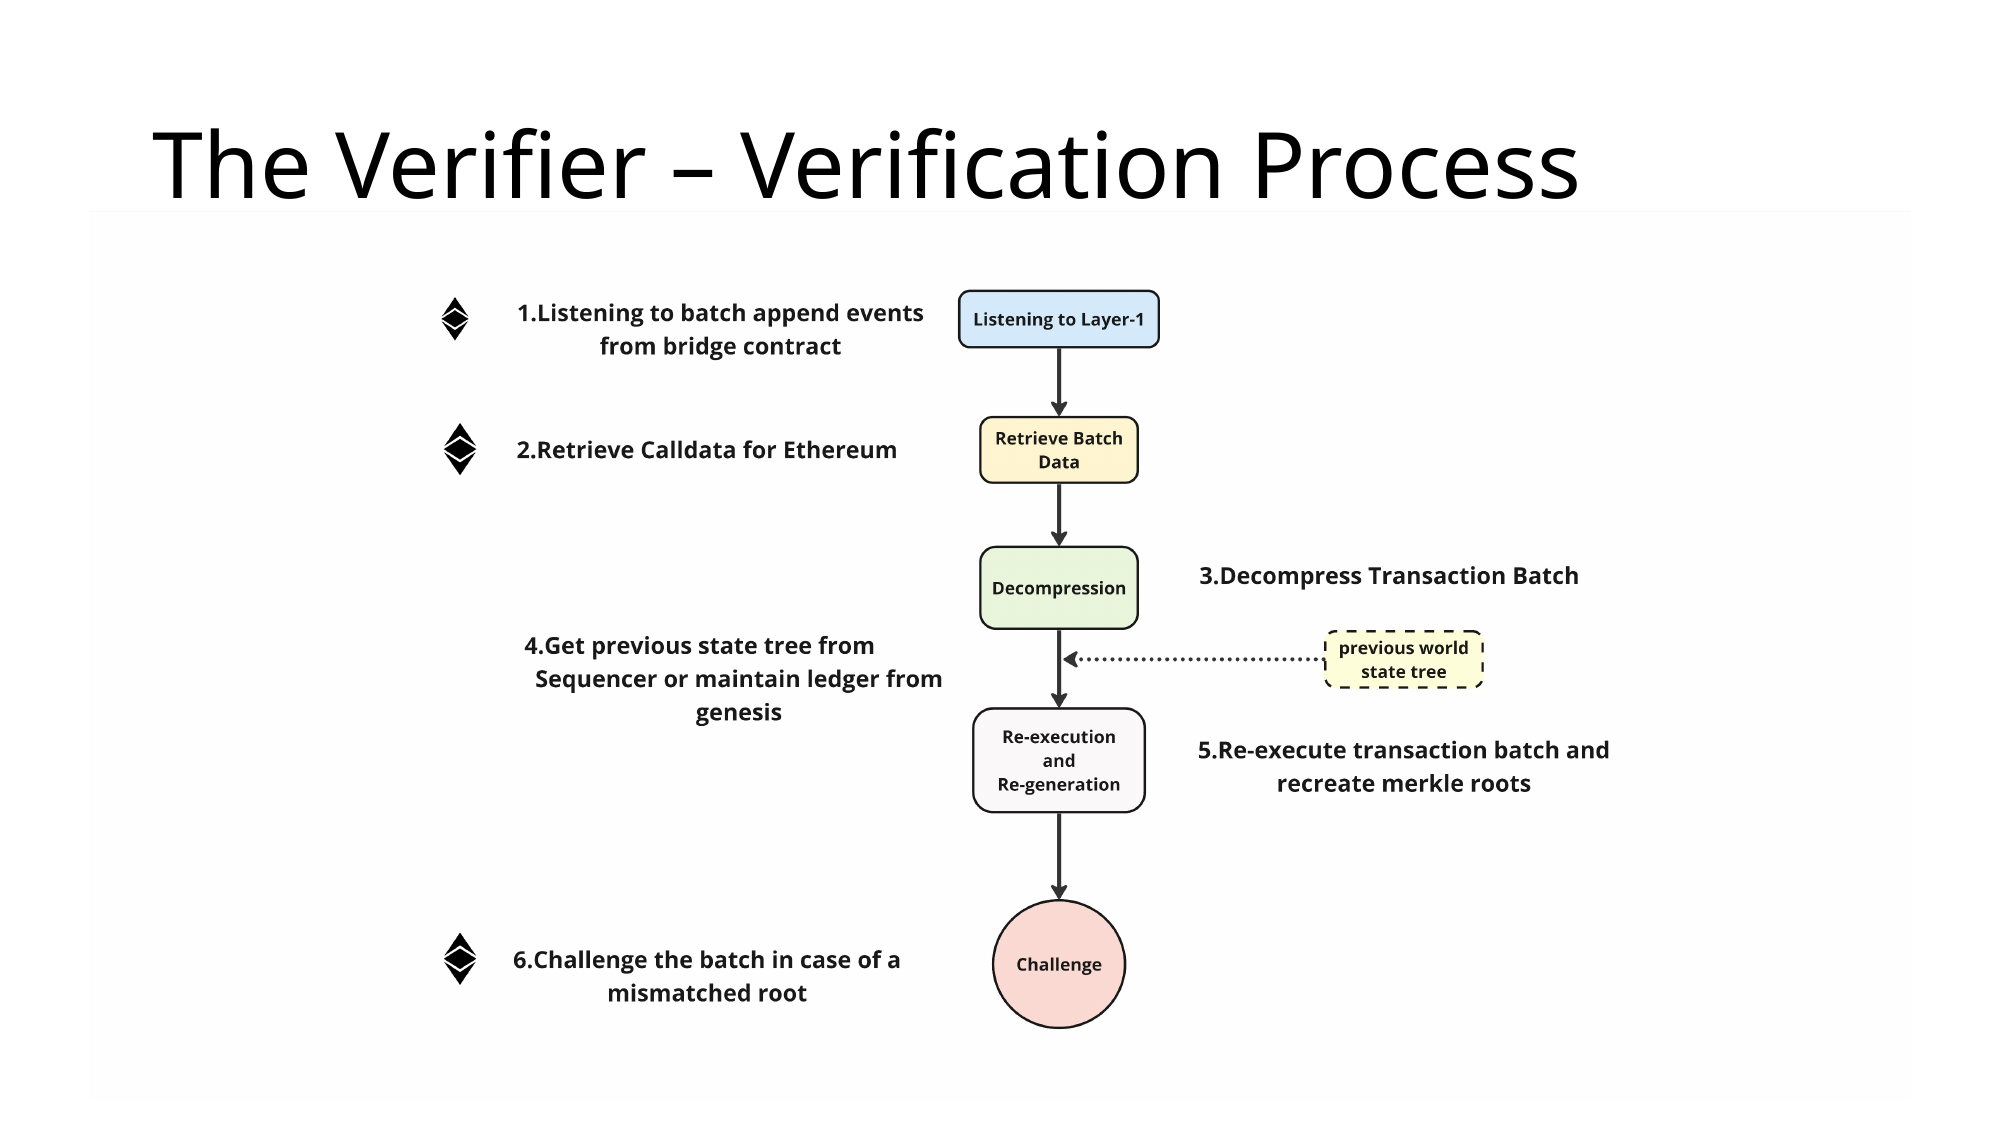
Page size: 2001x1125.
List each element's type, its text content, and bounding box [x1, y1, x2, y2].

title The Verifier – Verification Process [137, 59, 1863, 211]
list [89, 211, 1911, 1101]
